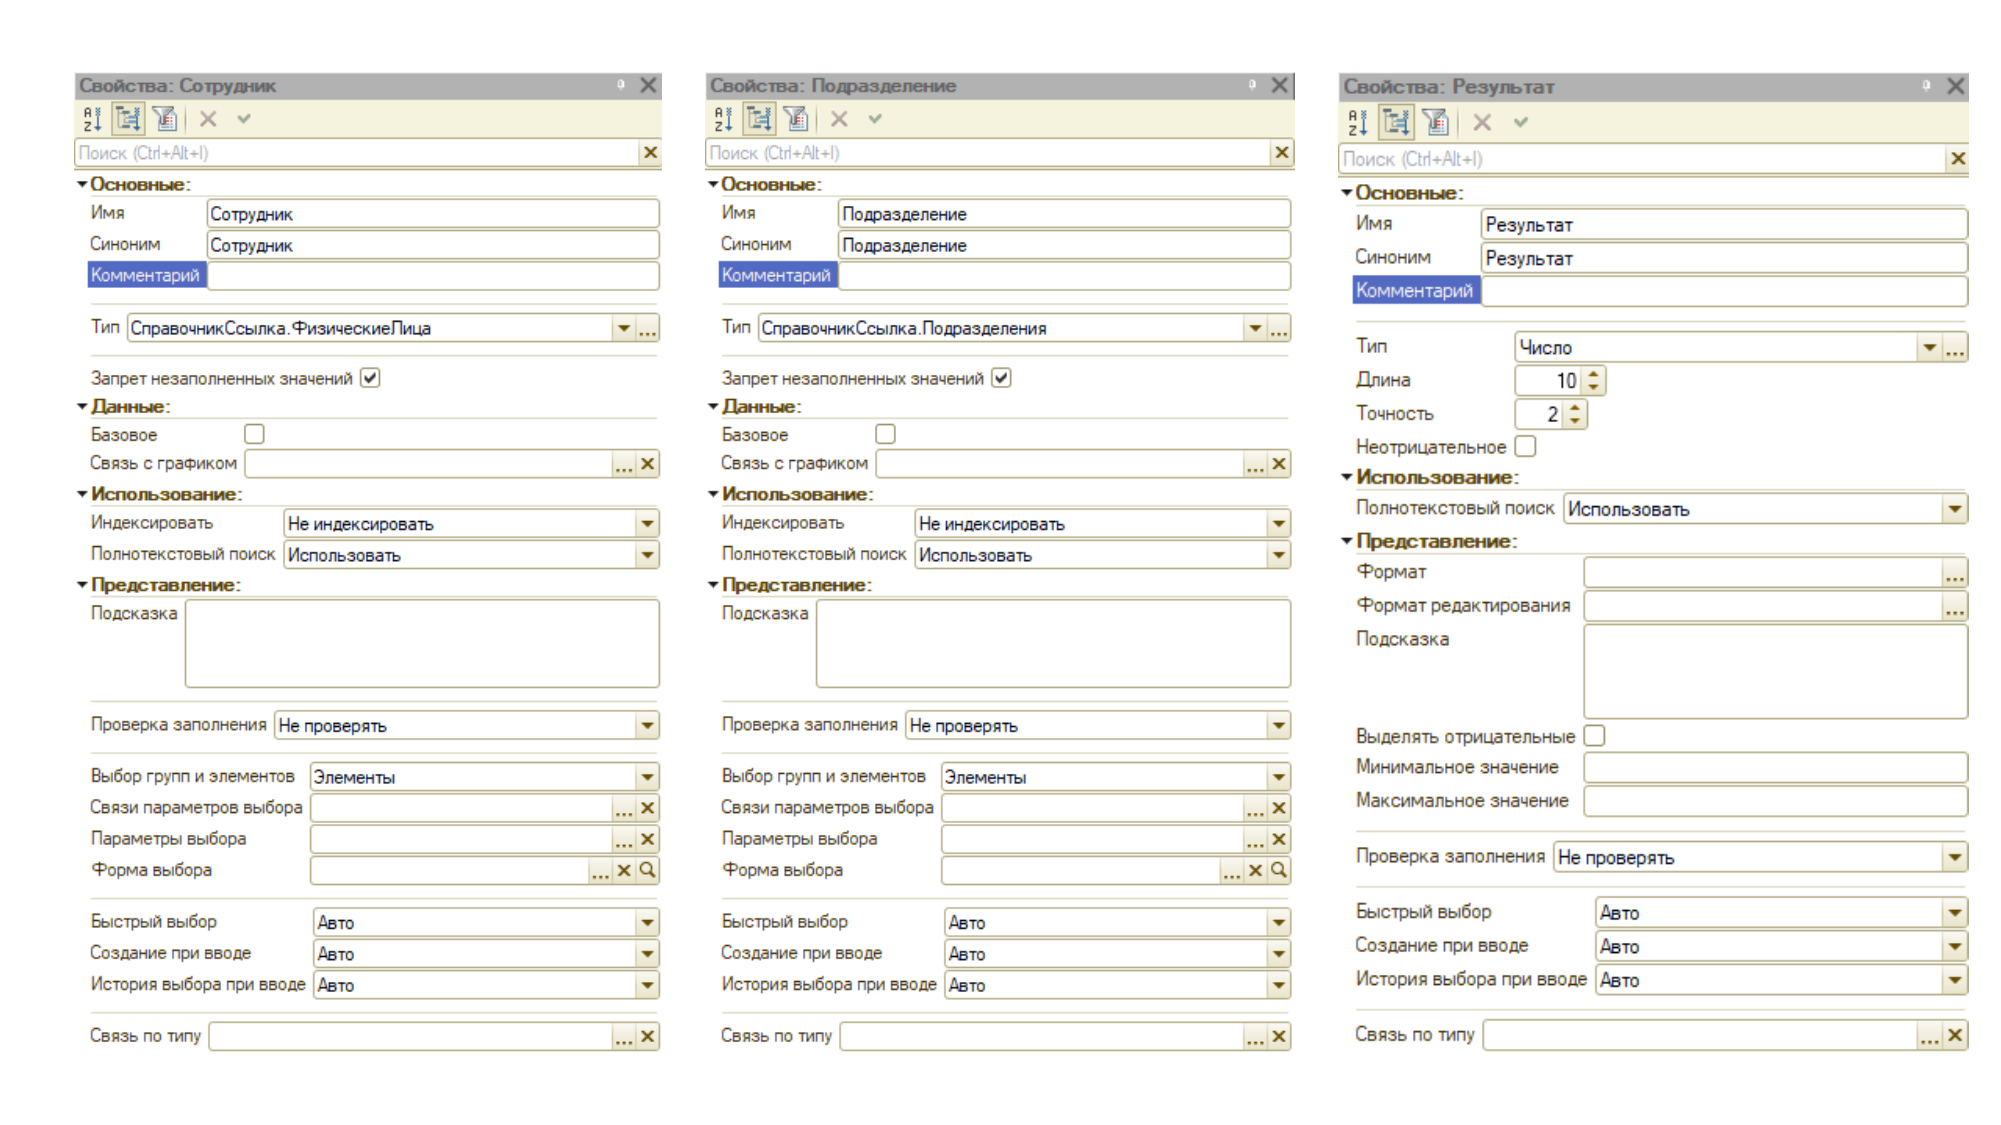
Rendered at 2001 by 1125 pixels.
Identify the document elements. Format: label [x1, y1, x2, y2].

picture [705, 72, 1295, 1053]
picture [1338, 72, 1969, 1053]
picture [73, 72, 662, 1053]
